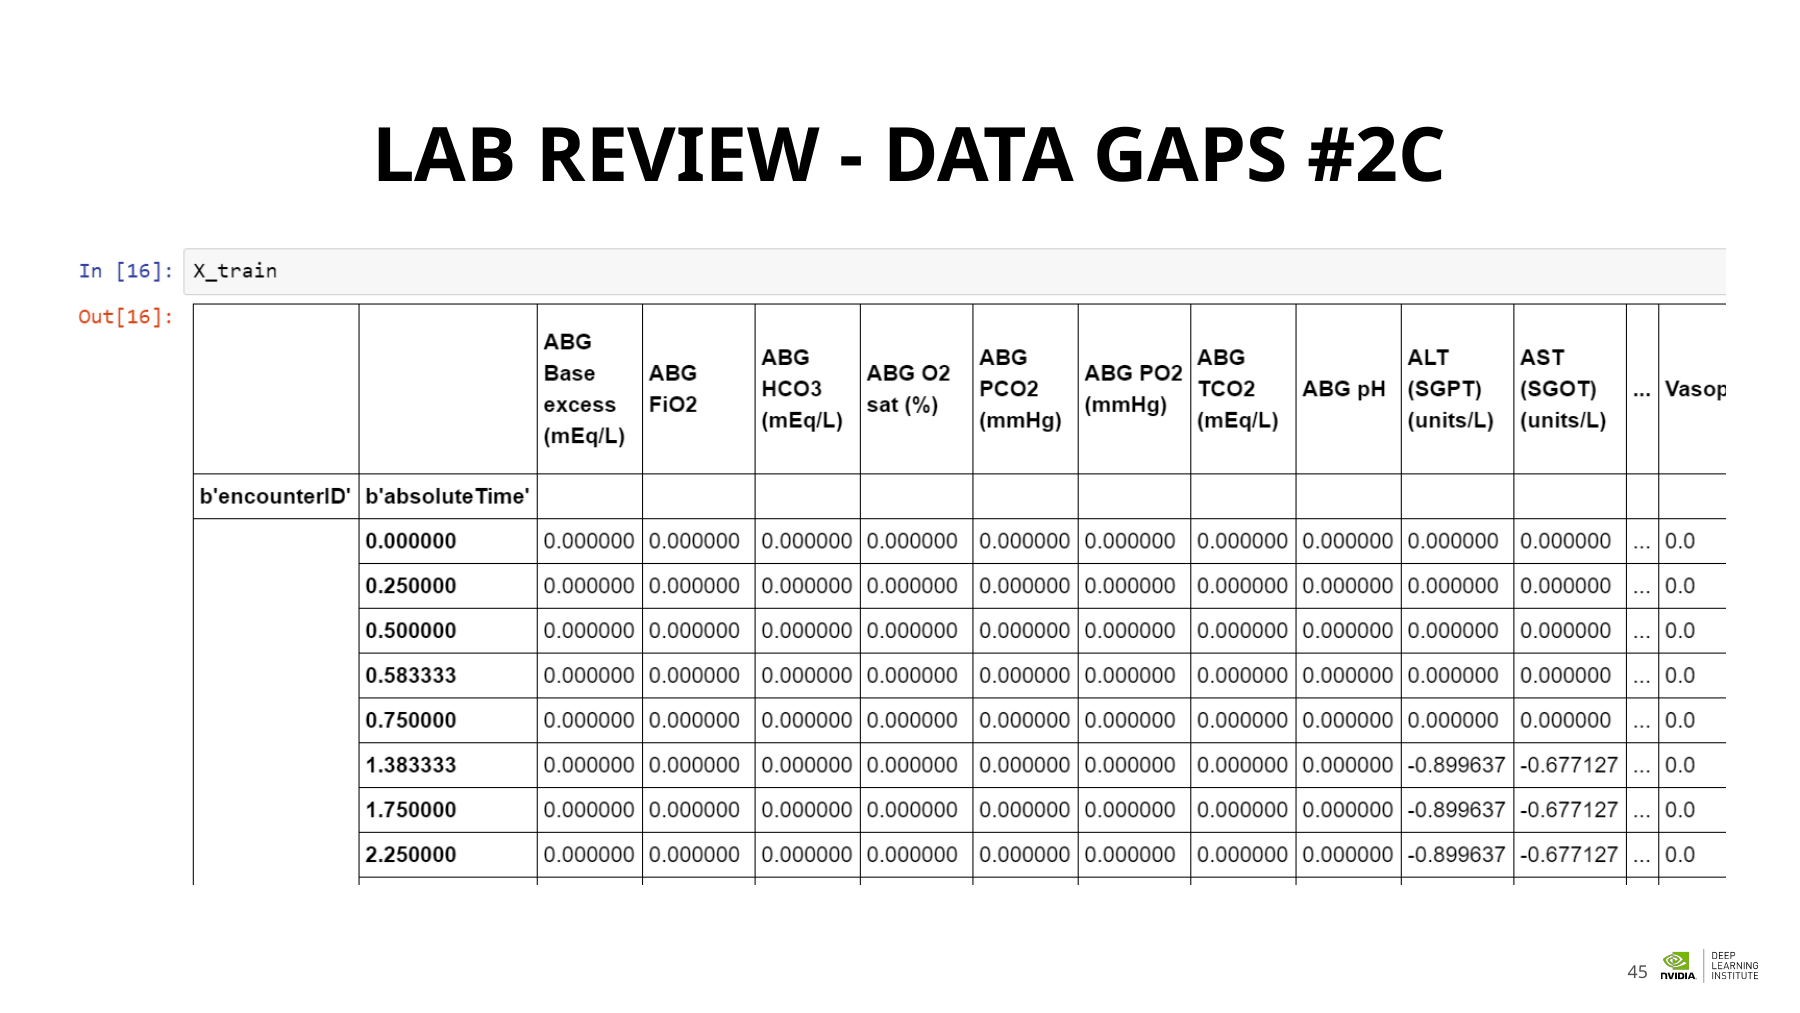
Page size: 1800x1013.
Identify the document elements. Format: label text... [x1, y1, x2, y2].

picture [74, 240, 1726, 886]
picture [1661, 949, 1758, 983]
title LAB REVIEW - DATA GAPS #2C [81, 108, 1719, 206]
